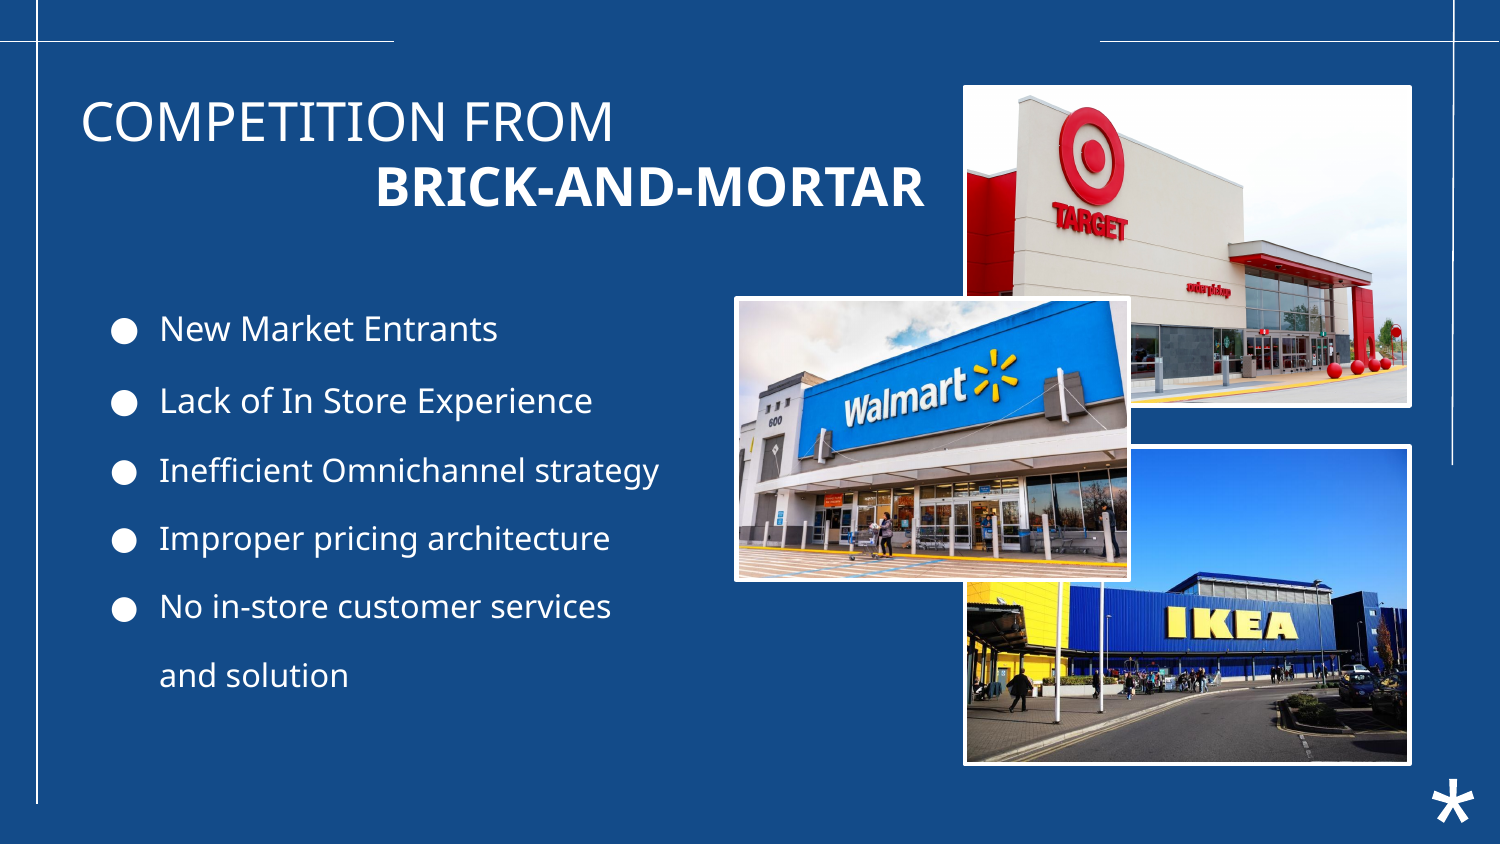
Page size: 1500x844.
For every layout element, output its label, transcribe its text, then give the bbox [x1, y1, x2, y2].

text_box New Market Entrants Lack of In Store Experience Inefficient Omnichannel strategy Improper pricing architecture No in-store customer services and solution [78, 261, 682, 773]
picture [738, 89, 1408, 762]
title COMPETITION FROM BRICK-AND-MORTAR [65, 72, 952, 236]
